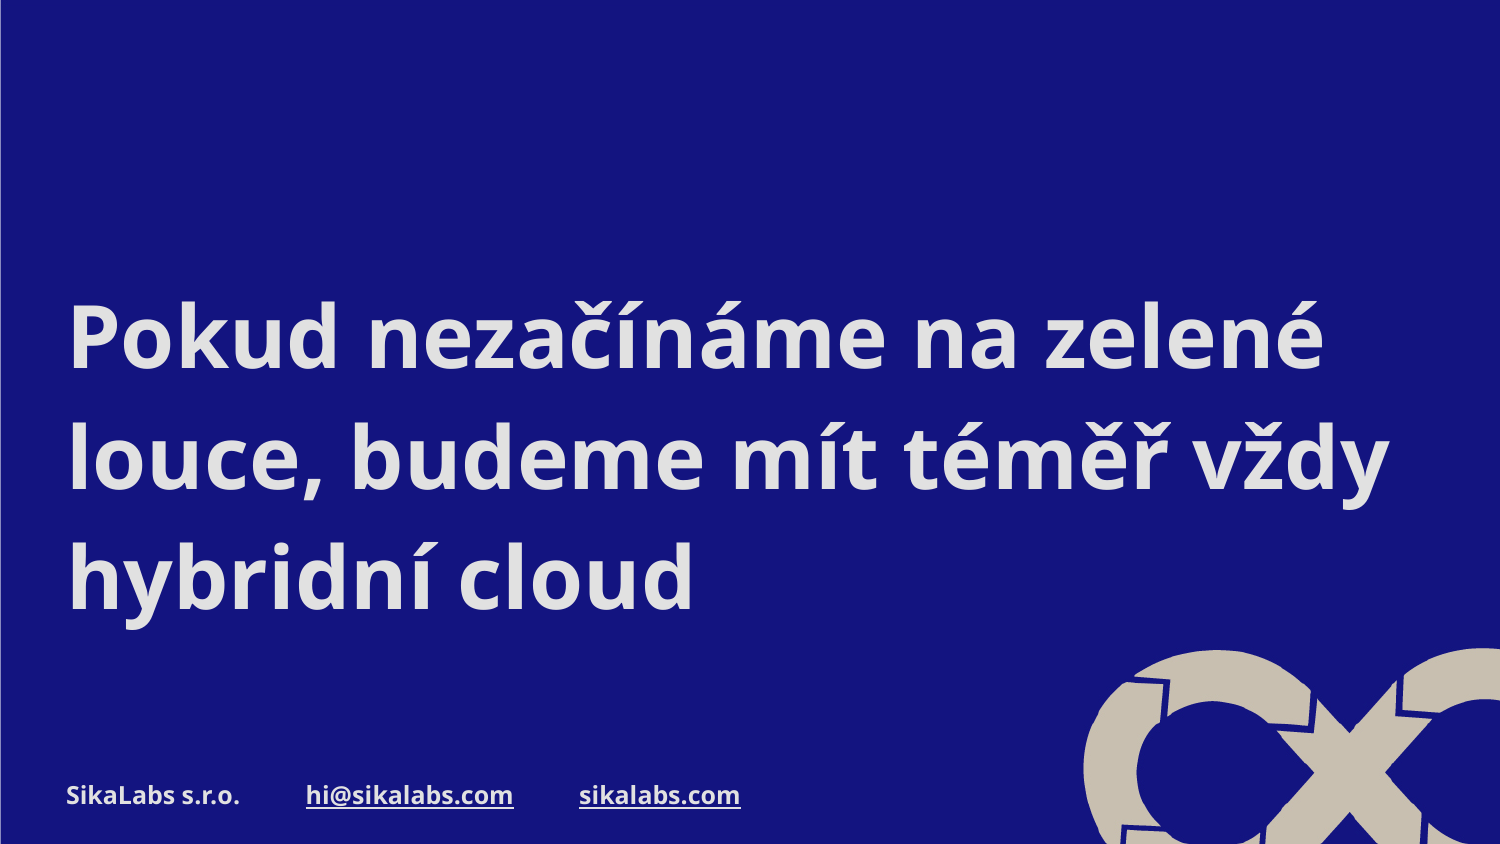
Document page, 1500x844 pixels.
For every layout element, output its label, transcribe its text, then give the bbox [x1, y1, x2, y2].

list Pokud nezačínáme na zelené louce, budeme mít téměř vždy hybridní cloud [51, 205, 1437, 688]
picture [0, 0, 1500, 844]
